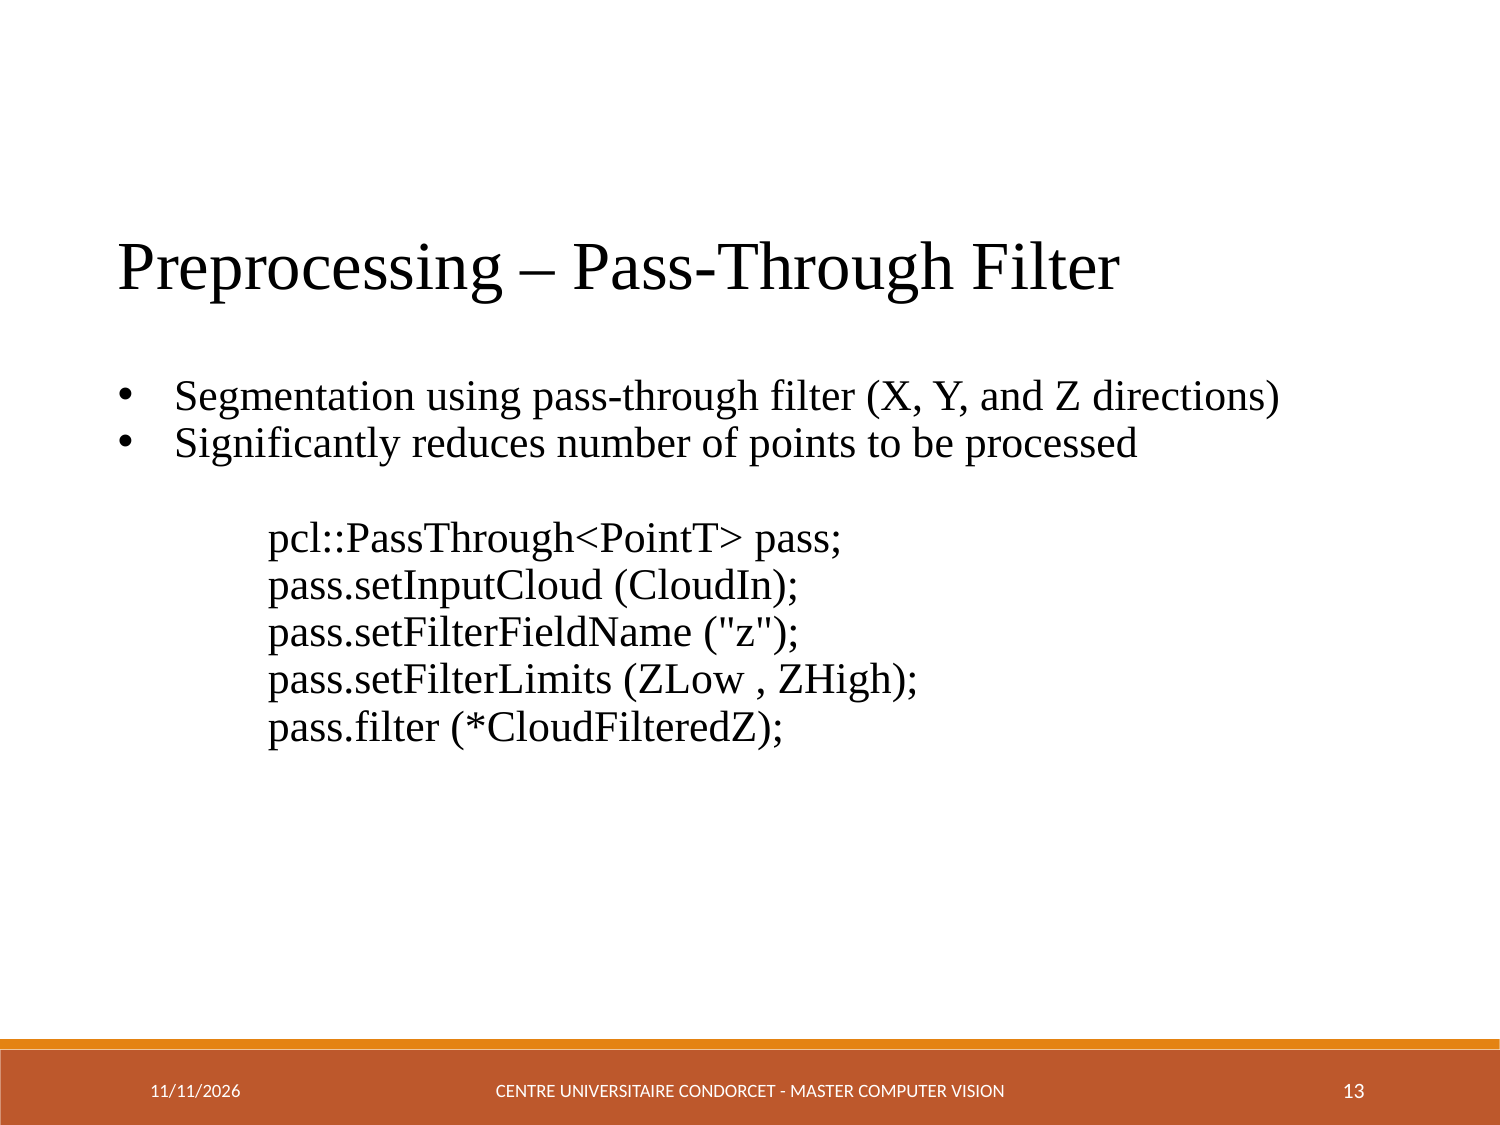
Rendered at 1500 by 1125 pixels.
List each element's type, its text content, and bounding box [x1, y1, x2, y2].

slide_number 13 [1218, 1059, 1380, 1120]
text_box Segmentation using pass-through filter (X, Y, and Z directions) Significantly reduces number of points to be processed pcl::PassThrough<PointT> pass; pass.setInputCloud (CloudIn); pass.setFilterFieldName ("z"); pass.setFilterLimits (ZLow , ZHigh); pass.filter (*CloudFilteredZ); [103, 365, 1397, 901]
text_box Preprocessing – Pass-Through Filter [103, 185, 1397, 349]
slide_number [135, 1059, 440, 1120]
footer Centre Universitaire Condorcet - Master Computer Vision [453, 1059, 1047, 1120]
